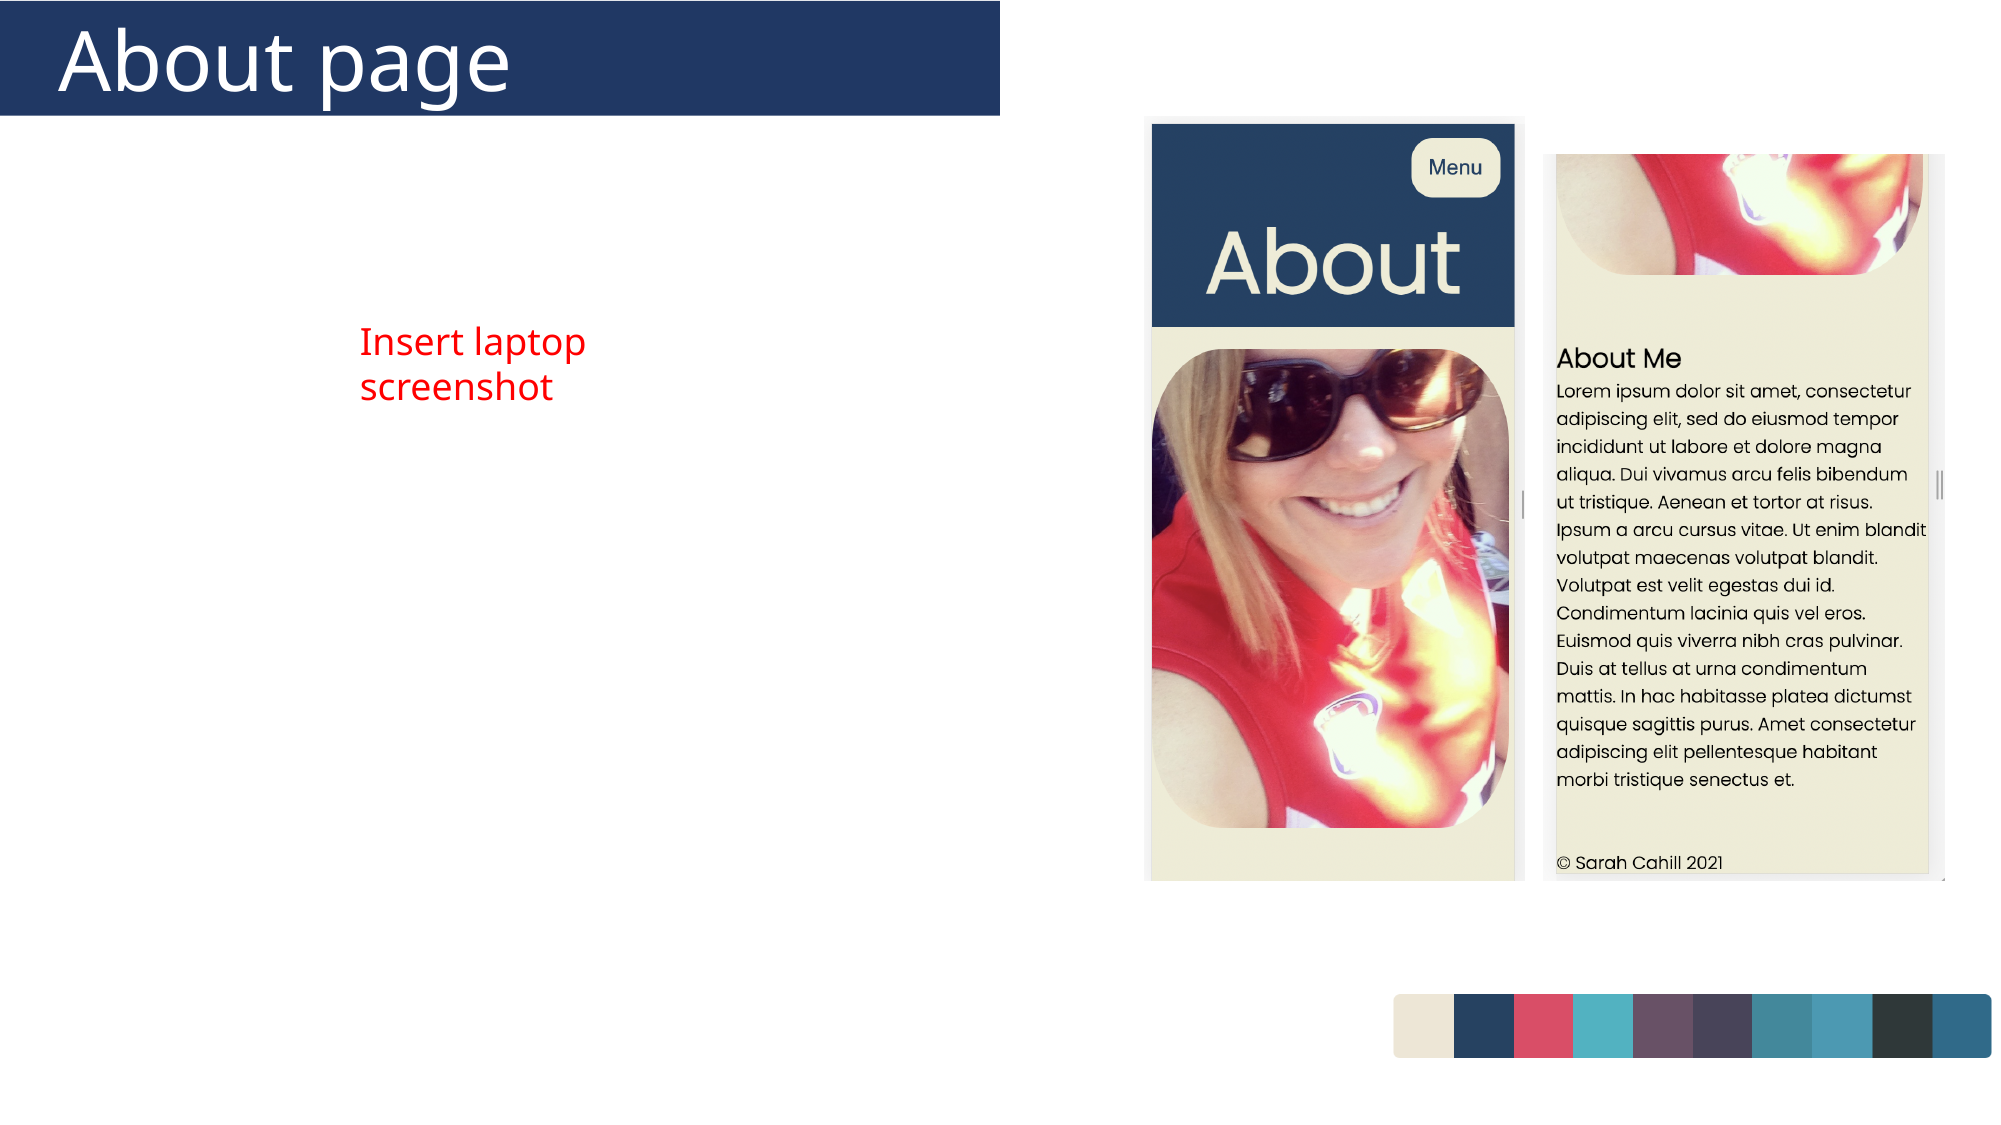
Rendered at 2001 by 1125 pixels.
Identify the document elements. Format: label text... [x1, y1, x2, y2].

picture [1144, 116, 1525, 881]
text_box Insert laptop screenshot [344, 311, 768, 416]
picture [1543, 154, 1945, 881]
picture [1389, 990, 2000, 1061]
text_box About page [0, 0, 1000, 116]
